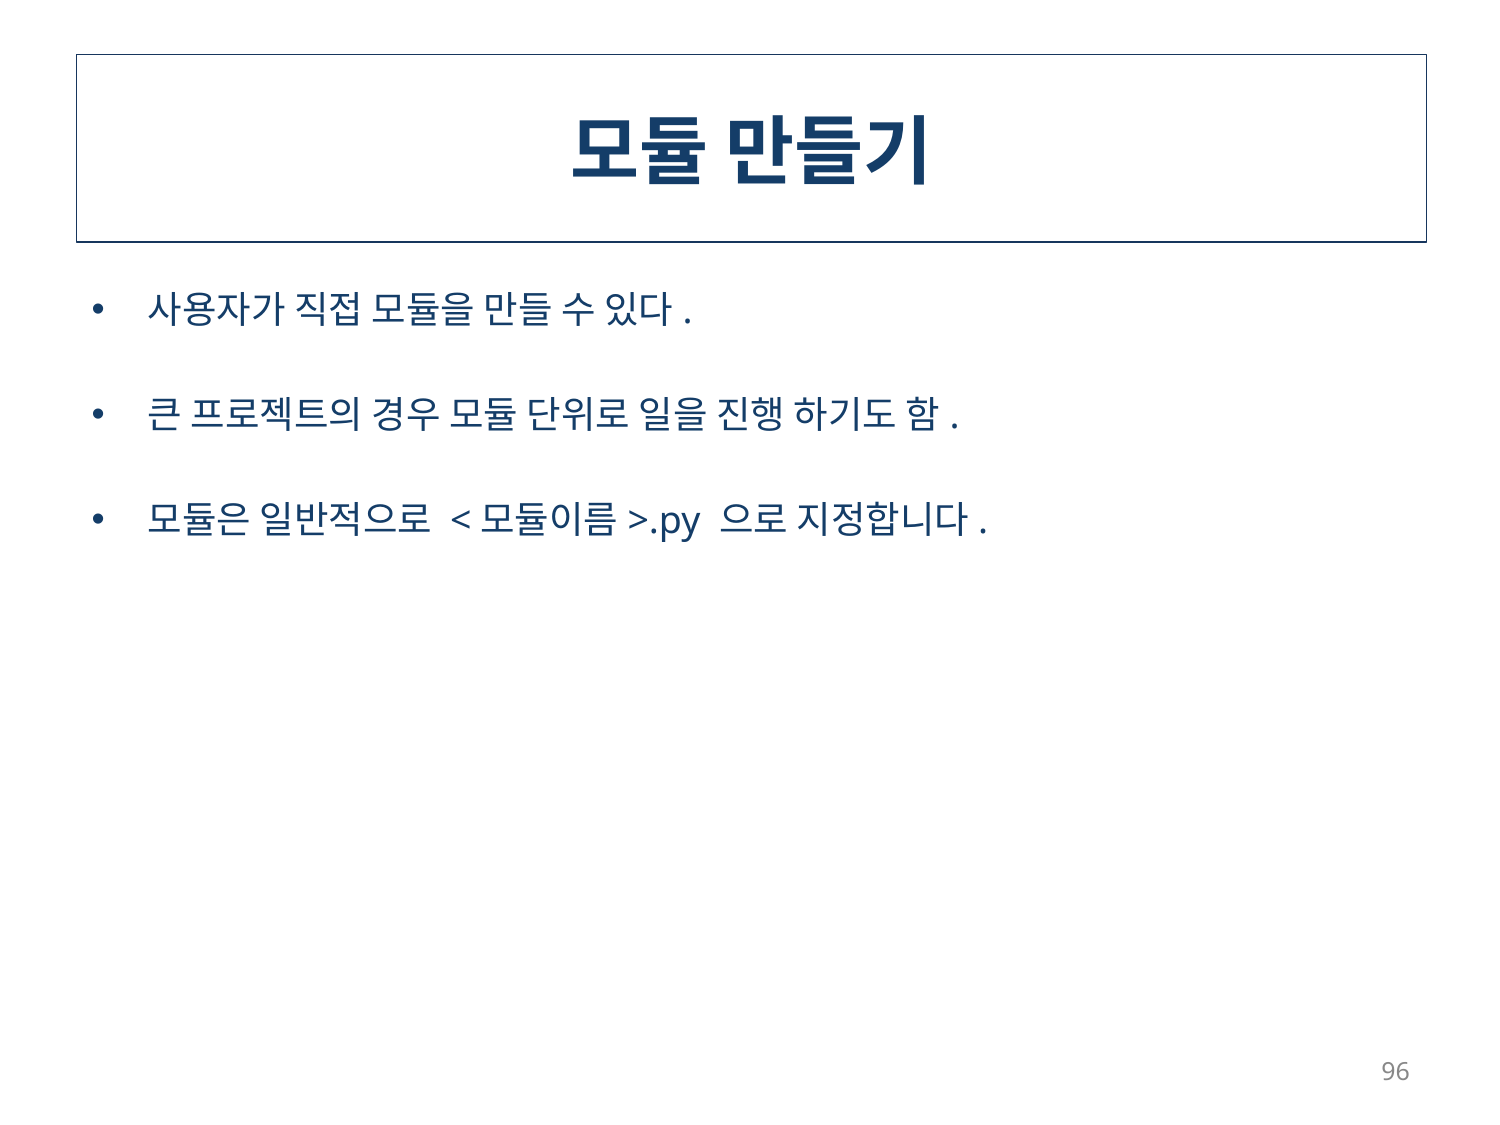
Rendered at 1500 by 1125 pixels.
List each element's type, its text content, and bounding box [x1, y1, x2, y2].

title 모듈 만들기 [76, 54, 1427, 243]
list 사용자가 직접 모듈을 만들 수 있다. 큰 프로젝트의 경우 모듈 단위로 일을 진행 하기도 함. 모듈은 일반적으로 <모듈이름>.py 으로 지정합니다. [76, 278, 1427, 1052]
slide_number 96 [1074, 1042, 1425, 1103]
